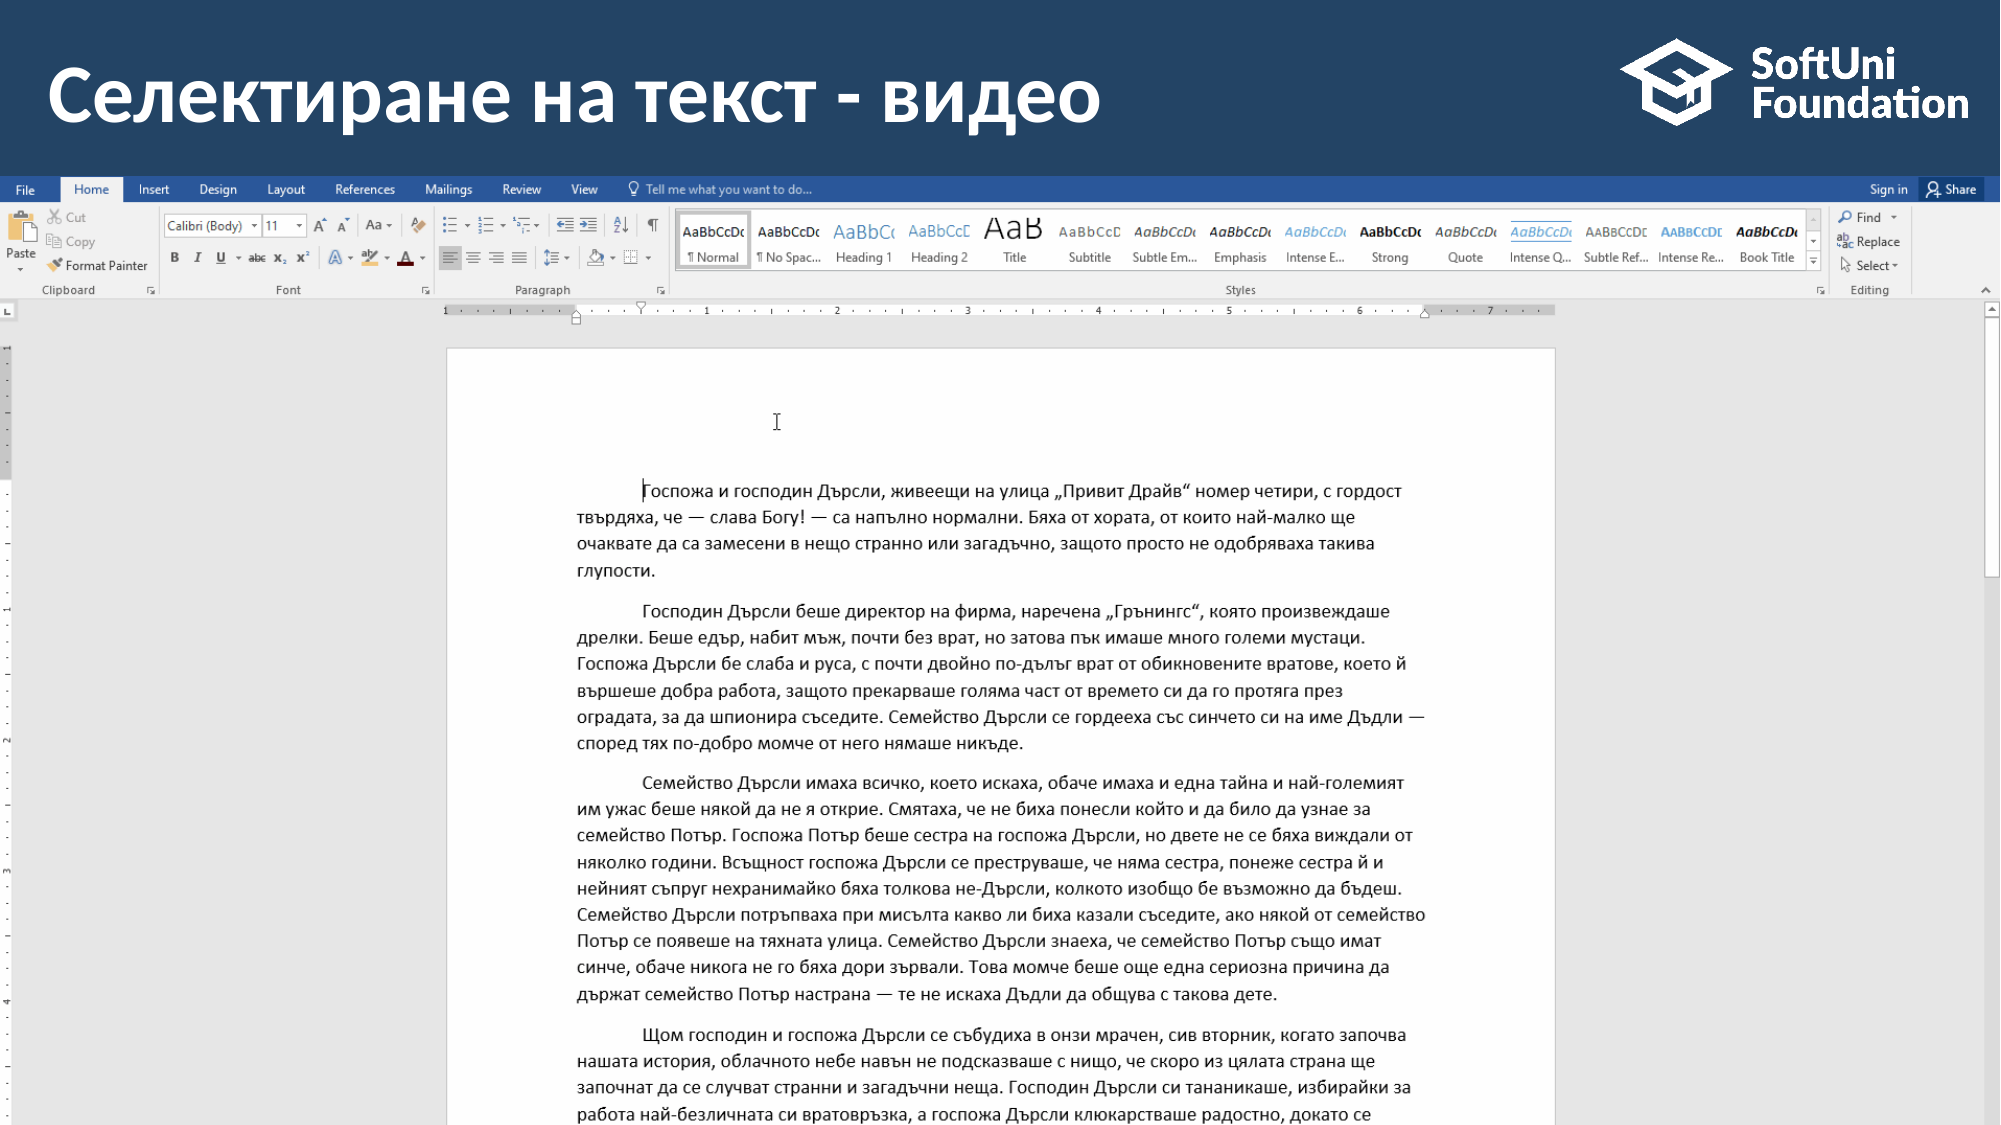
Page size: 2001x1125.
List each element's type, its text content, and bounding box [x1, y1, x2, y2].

title Селектиране на текст - видео [31, 16, 1591, 162]
picture [0, 176, 2000, 1125]
picture [1619, 38, 1968, 126]
